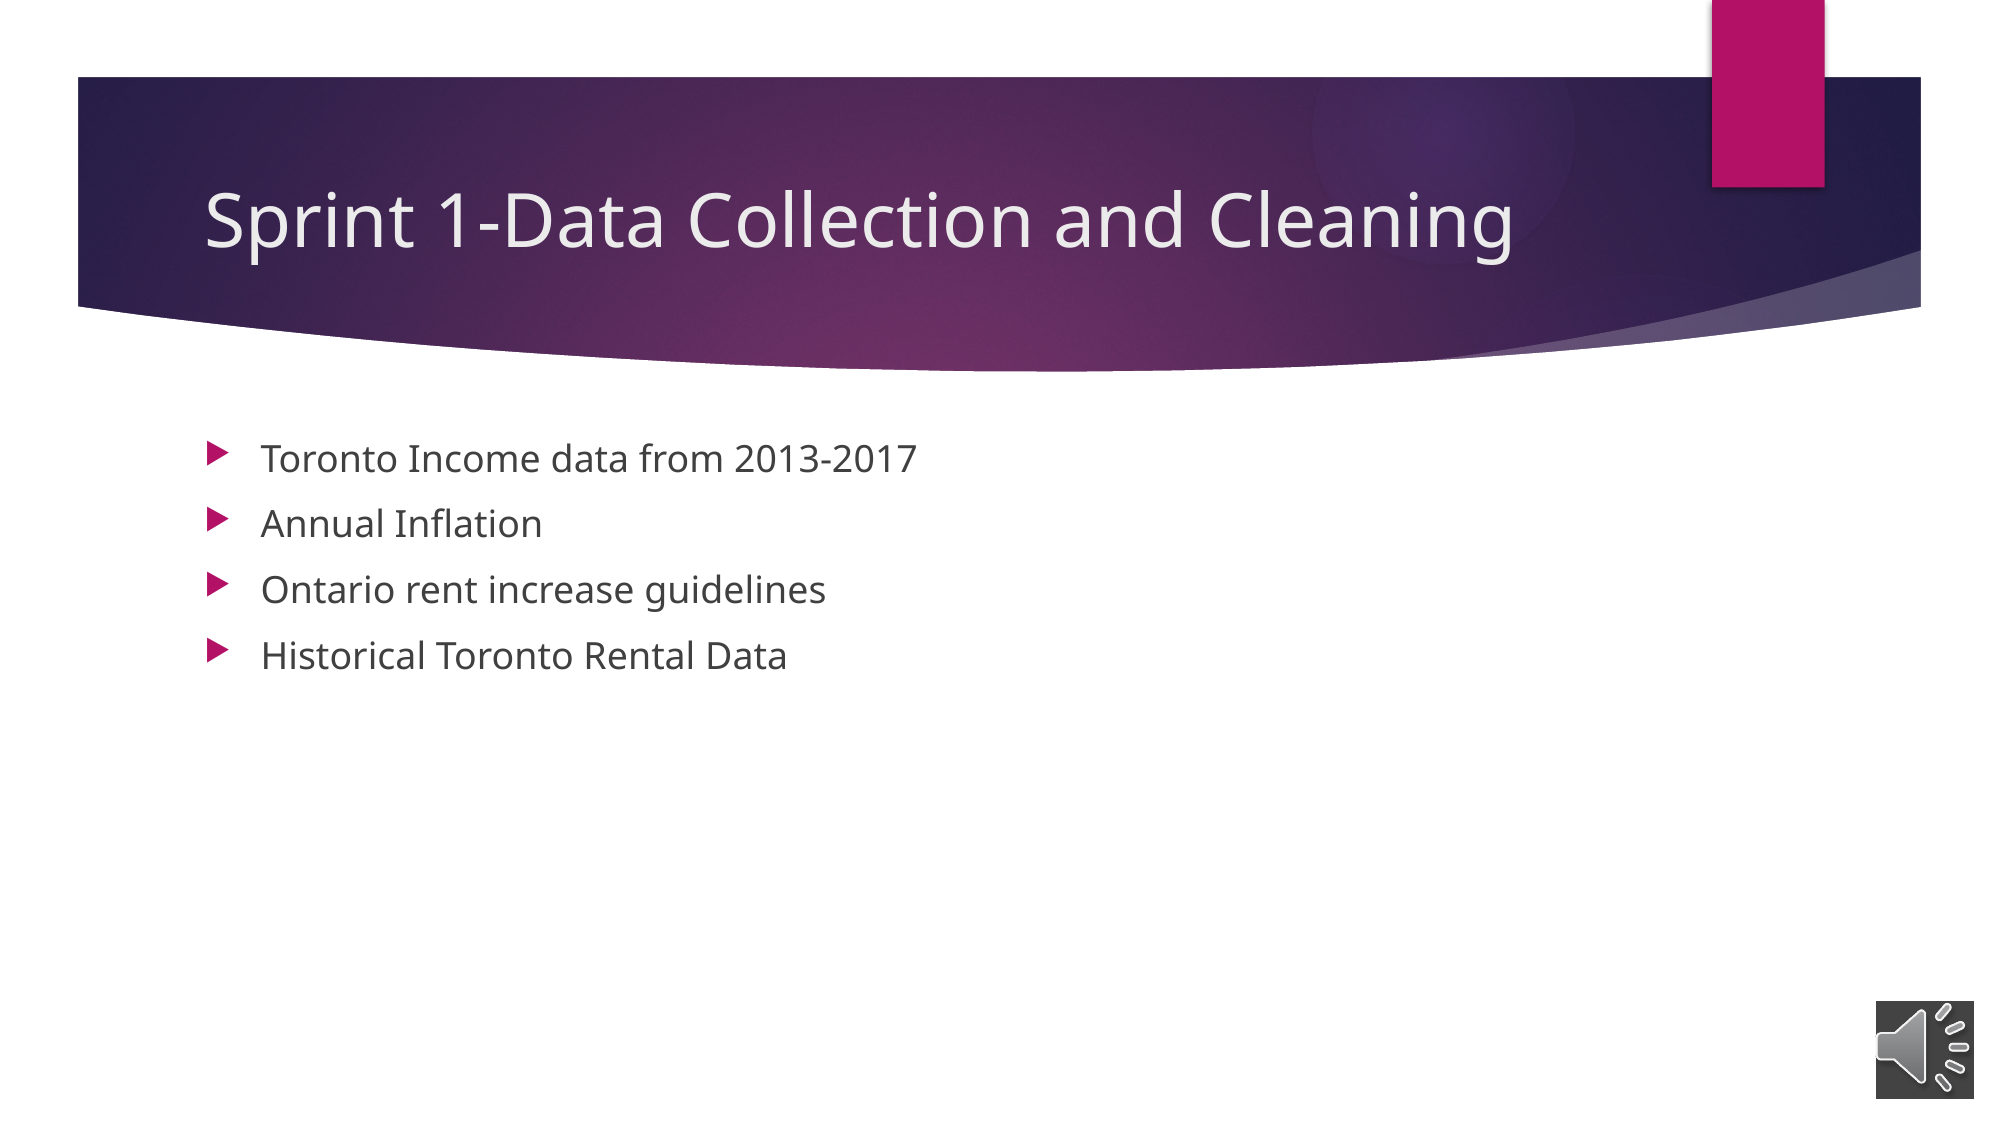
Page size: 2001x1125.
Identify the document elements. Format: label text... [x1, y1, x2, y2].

title Sprint 1-Data Collection and Cleaning [189, 159, 1627, 276]
picture [1874, 999, 1976, 1101]
list Toronto Income data from 2013-2017 Annual Inflation Ontario rent increase guidelines Historical Toronto Rental Data [189, 427, 1638, 988]
